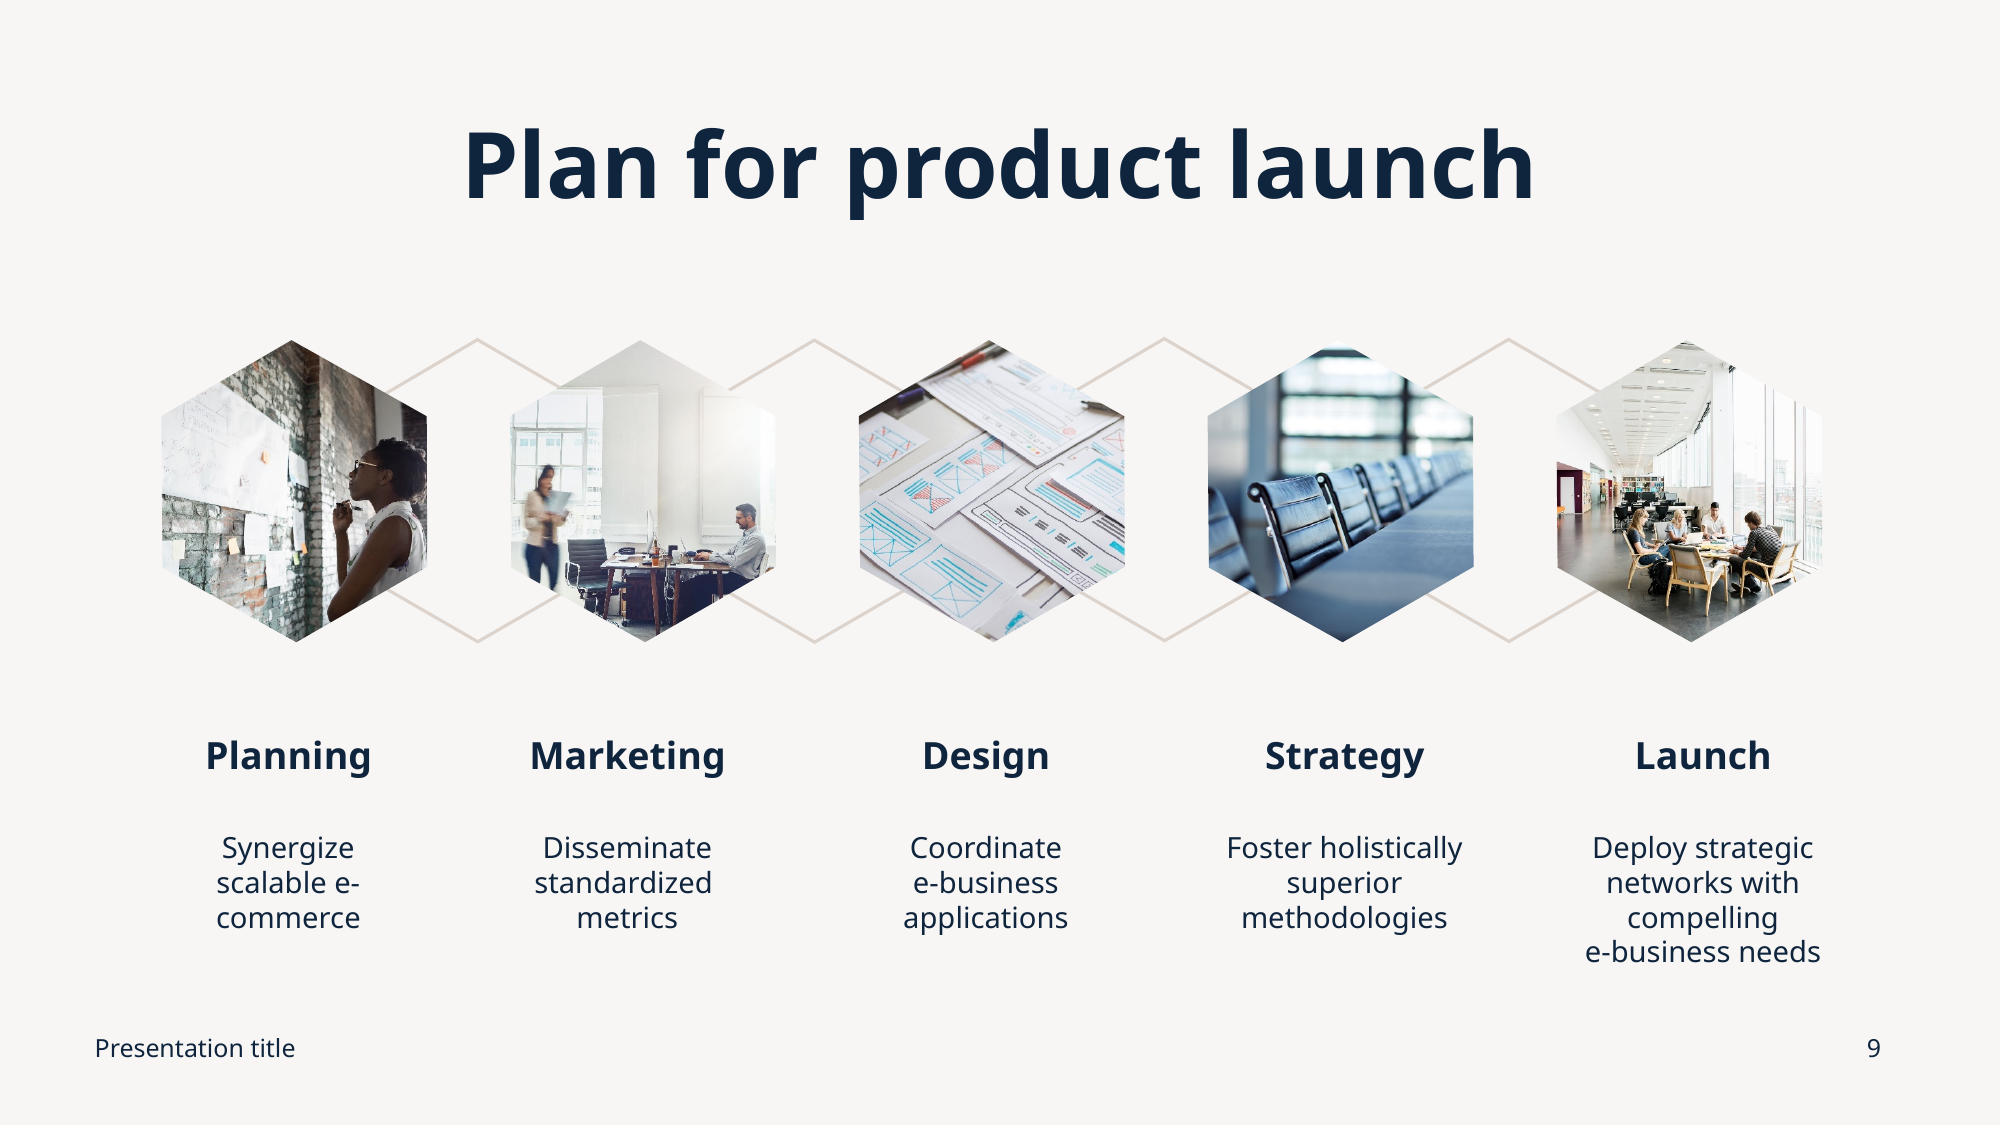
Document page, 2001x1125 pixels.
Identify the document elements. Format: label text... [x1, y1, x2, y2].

list Planning [134, 724, 443, 808]
list Foster holistically superior methodologies [1205, 821, 1484, 955]
list Marketing [473, 724, 782, 808]
footer Presentation title [79, 1020, 755, 1080]
picture [1556, 340, 1823, 643]
slide_number 9 [1836, 1020, 1912, 1080]
list Coordinate e-business applications [847, 821, 1125, 955]
list Launch [1549, 724, 1858, 808]
list Synergize scalable e-commerce [149, 821, 428, 955]
picture [858, 340, 1125, 643]
title Plan for product launch [137, 59, 1863, 278]
list Strategy [1190, 724, 1499, 808]
list Disseminate standardized metrics [488, 821, 767, 955]
picture [1207, 340, 1474, 643]
picture [510, 340, 776, 643]
list Deploy strategic networks with compelling e-business needs [1564, 821, 1842, 955]
list Design [832, 724, 1141, 808]
picture [161, 340, 428, 643]
